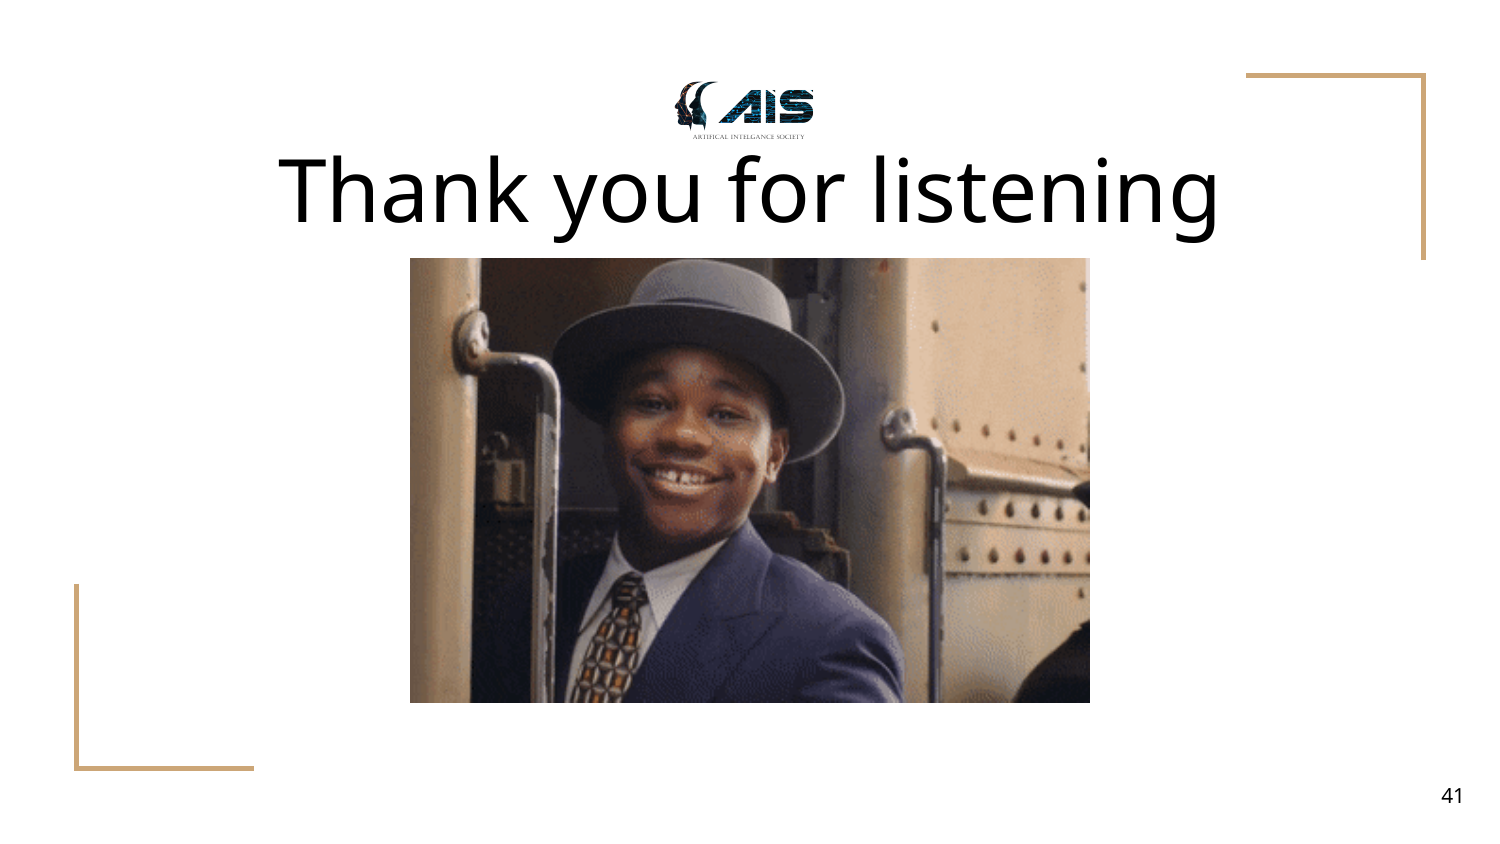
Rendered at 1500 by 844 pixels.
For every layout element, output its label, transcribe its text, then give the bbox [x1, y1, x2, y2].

picture [673, 34, 827, 188]
title Thank you for listening [126, 61, 1374, 313]
slide_number 41 [1389, 764, 1480, 830]
picture [410, 258, 1090, 703]
